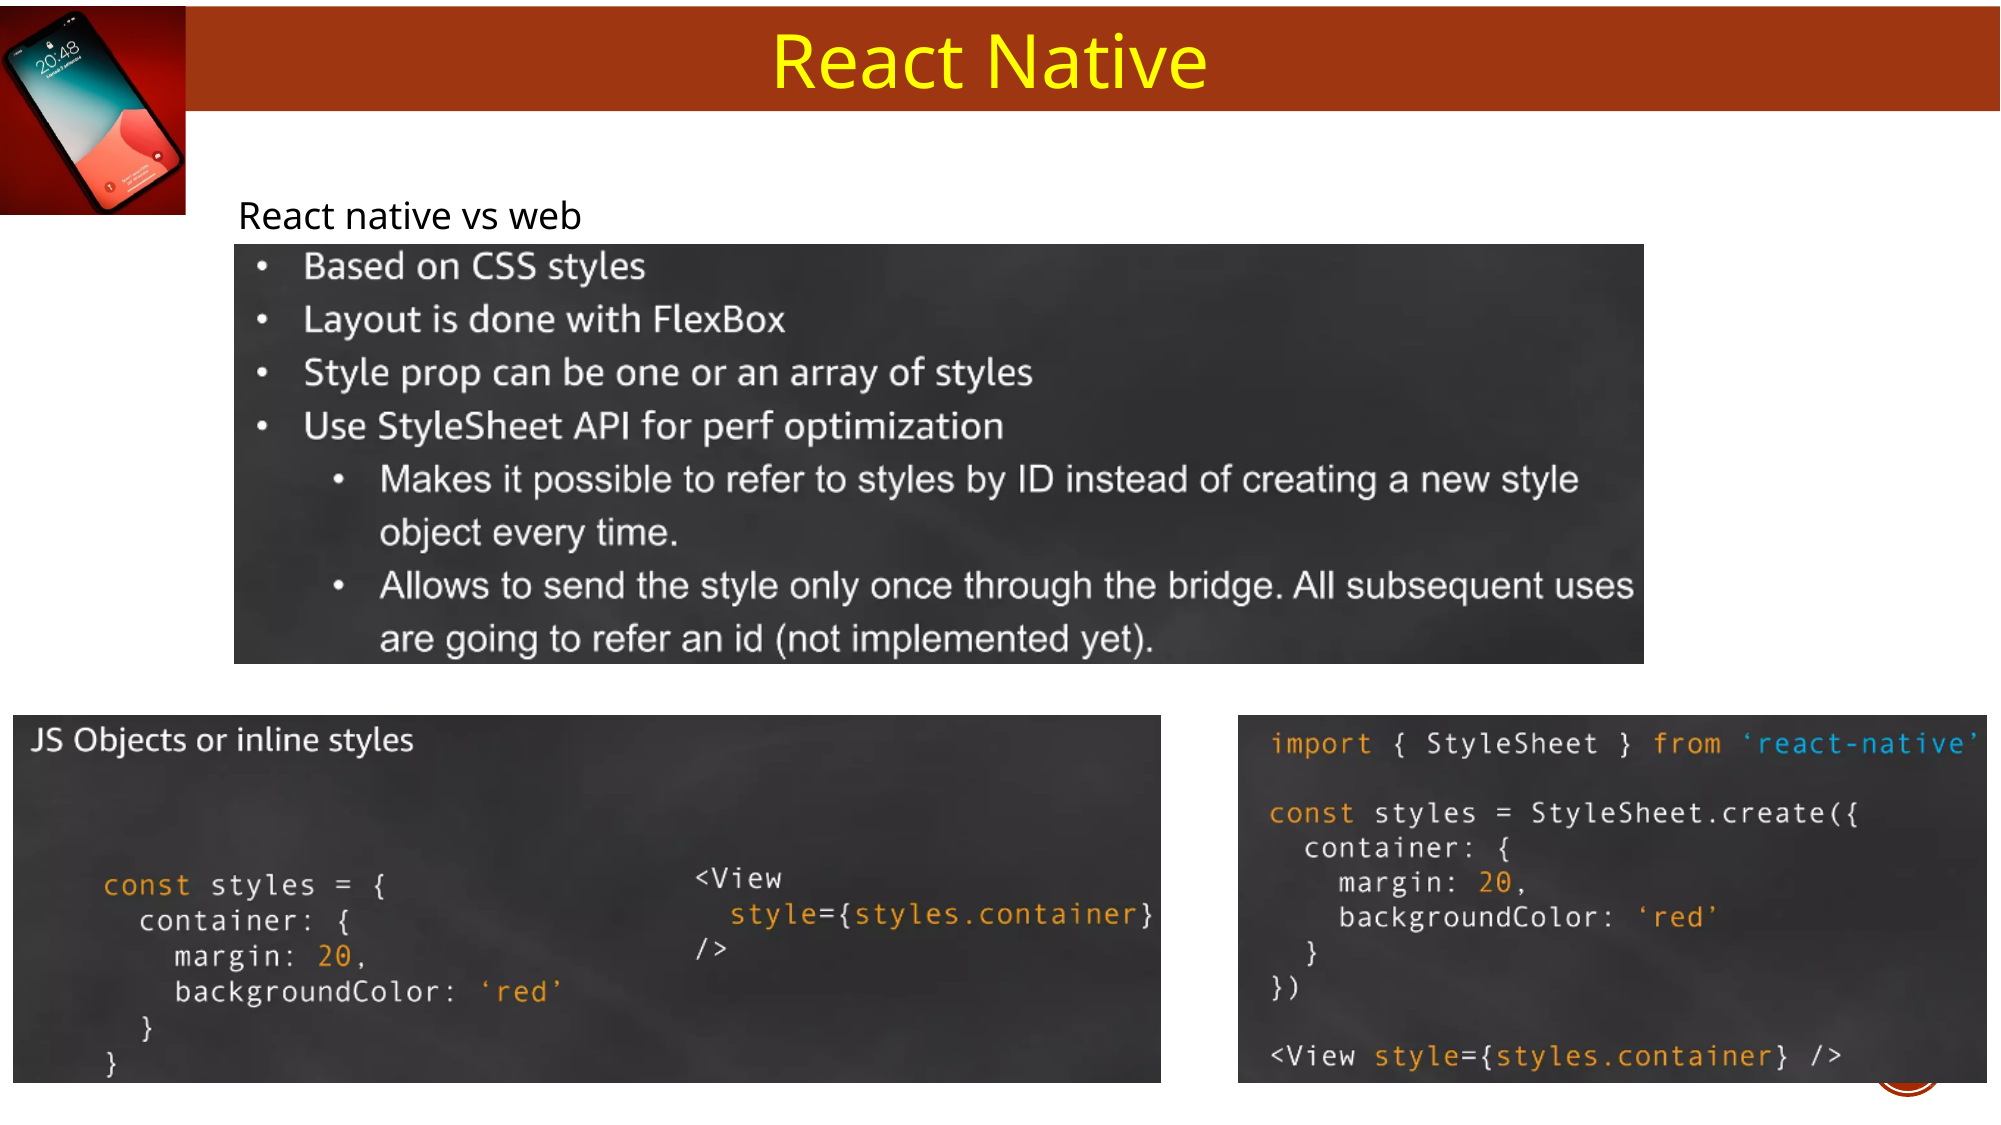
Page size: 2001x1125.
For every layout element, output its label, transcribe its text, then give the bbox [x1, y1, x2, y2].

picture [1238, 715, 1987, 1083]
picture [13, 715, 1161, 1083]
text_box React Native [186, 6, 2000, 112]
text_box React native vs web [223, 184, 623, 244]
picture [234, 245, 1644, 664]
picture [0, 6, 186, 215]
